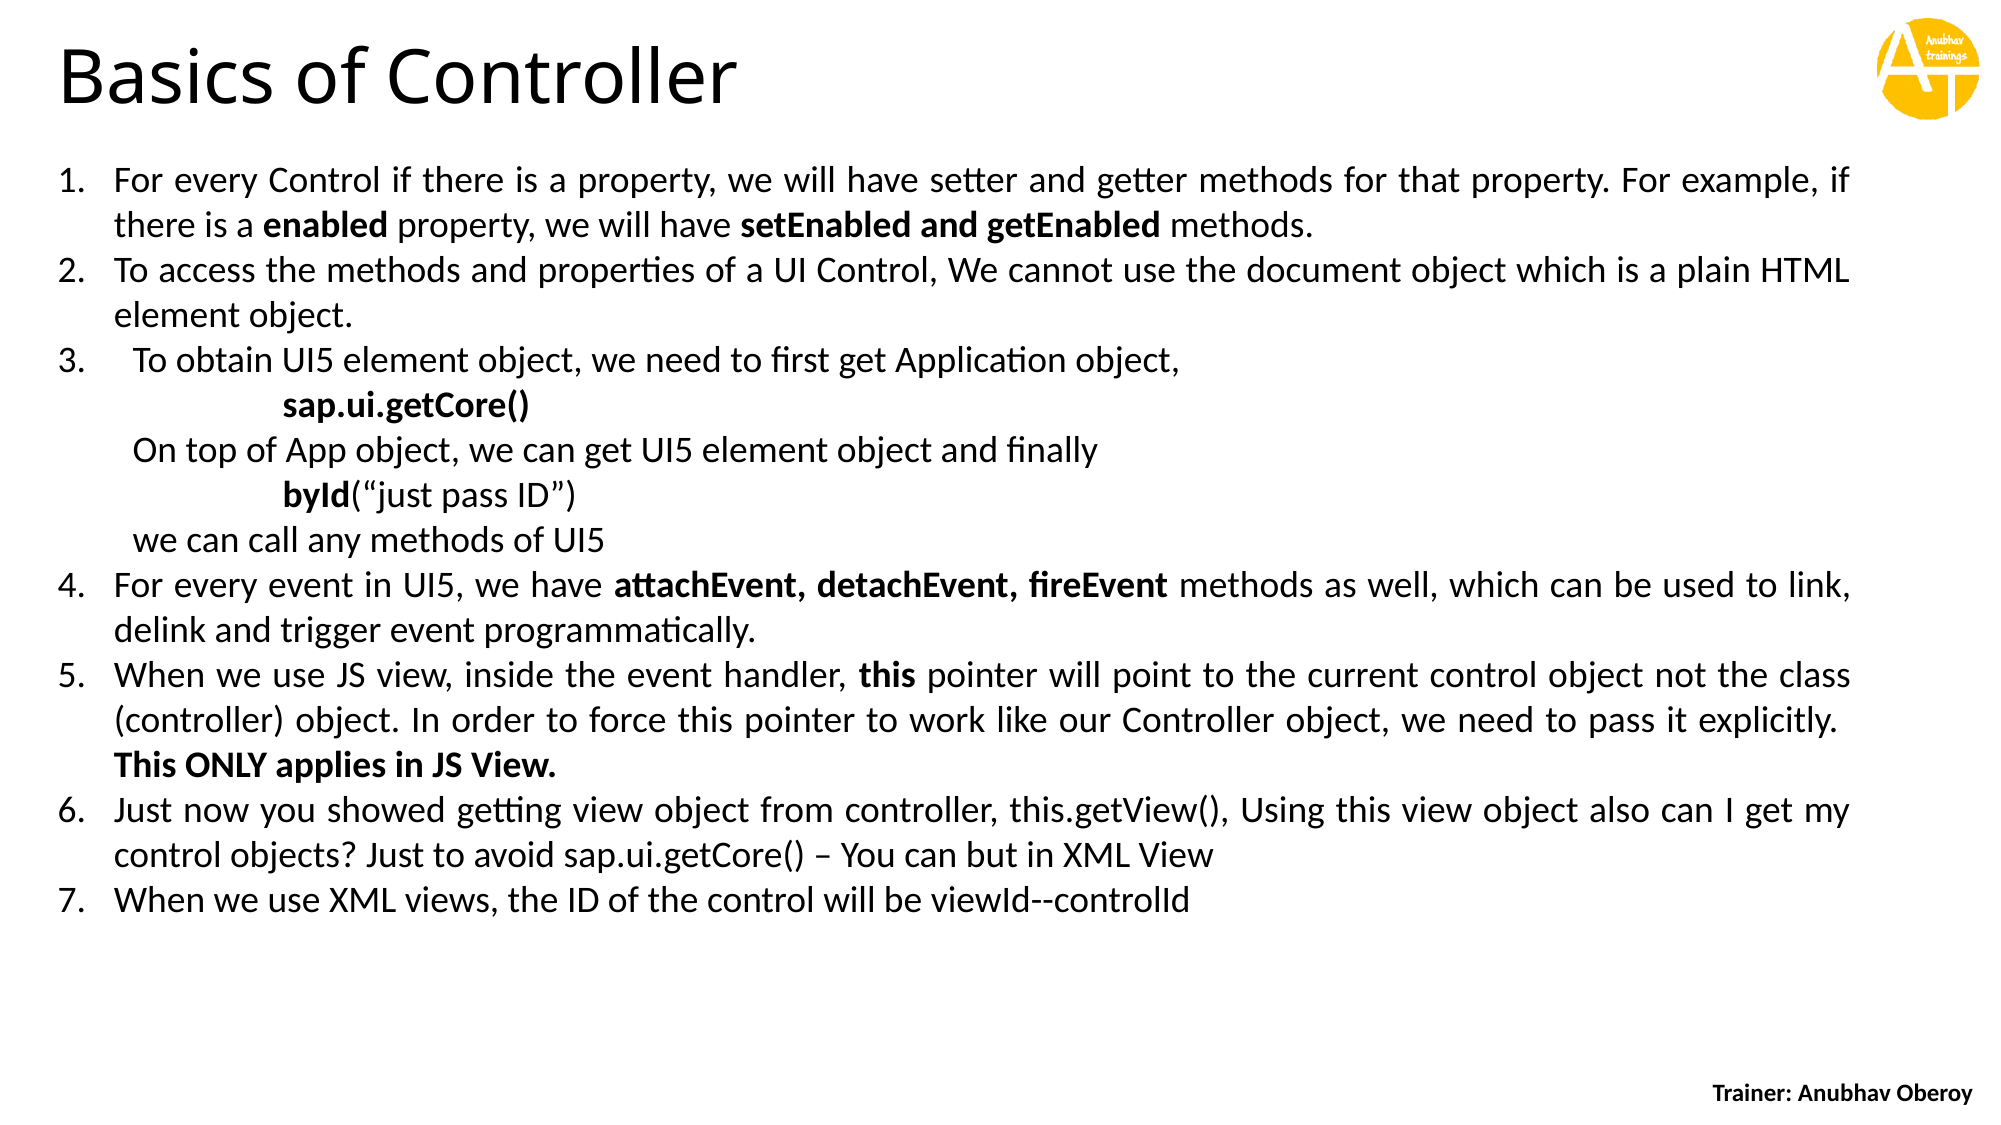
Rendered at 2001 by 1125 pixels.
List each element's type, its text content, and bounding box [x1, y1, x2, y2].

text_box For every Control if there is a property, we will have setter and getter methods for that property. For example, if there is a enabled property, we will have setEnabled and getEnabled methods. To access the methods and properties of a UI Control, We cannot use the document object which is a plain HTML element object. To obtain UI5 element object, we need to first get Application object, sap.ui.getCore() On top of App object, we can get UI5 element object and finally byId(“just pass ID”) we can call any methods of UI5 For every event in UI5, we have attachEvent, detachEvent, fireEvent methods as well, which can be used to link, delink and trigger event programmatically. When we use JS view, inside the event handler, this pointer will point to the current control object not the class (controller) object. In order to force this pointer to work like our Controller object, we need to pass it explicitly. This ONLY applies in JS View. Just now you showed getting view object from controller, this.getView(), Using this view object also can I get my control objects? Just to avoid sap.ui.getCore() – You can but in XML View When we use XML views, the ID of the control will be viewId--controlId [42, 147, 1867, 928]
picture [1866, 11, 1985, 128]
footer Trainer: Anubhav Oberoy [1660, 1074, 2000, 1108]
text_box Basics of Controller [42, 30, 1896, 148]
